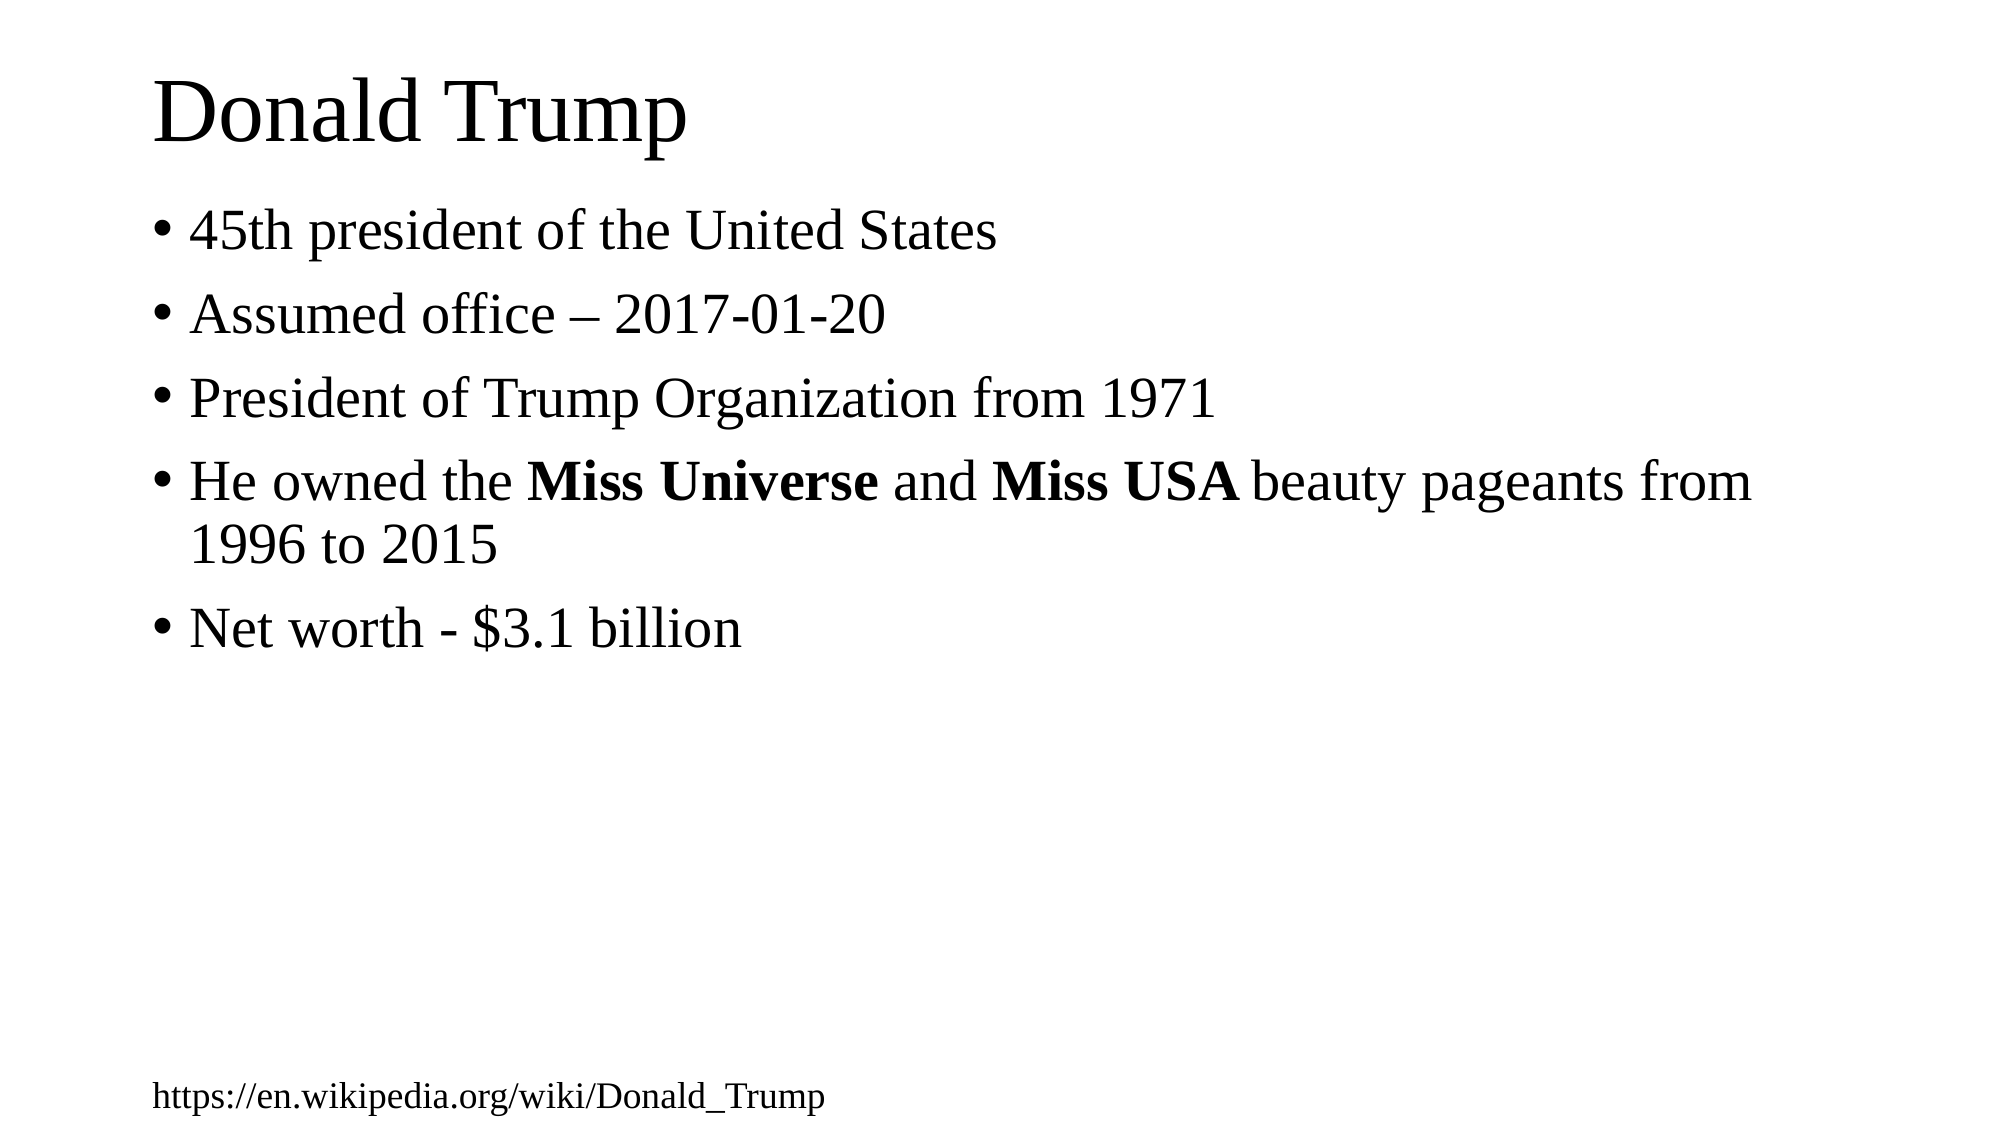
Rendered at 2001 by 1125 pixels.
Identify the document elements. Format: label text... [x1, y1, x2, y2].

text_box https://en.wikipedia.org/wiki/Donald_Trump [137, 1063, 974, 1124]
title Donald Trump [137, 3, 1863, 191]
list 45th president of the United States Assumed office – 2017-01-20 President of Trump Organization from 1971 He owned the Miss Universe and Miss USA beauty pageants from 1996 to 2015 Net worth - $3.1 billion [137, 191, 1863, 906]
